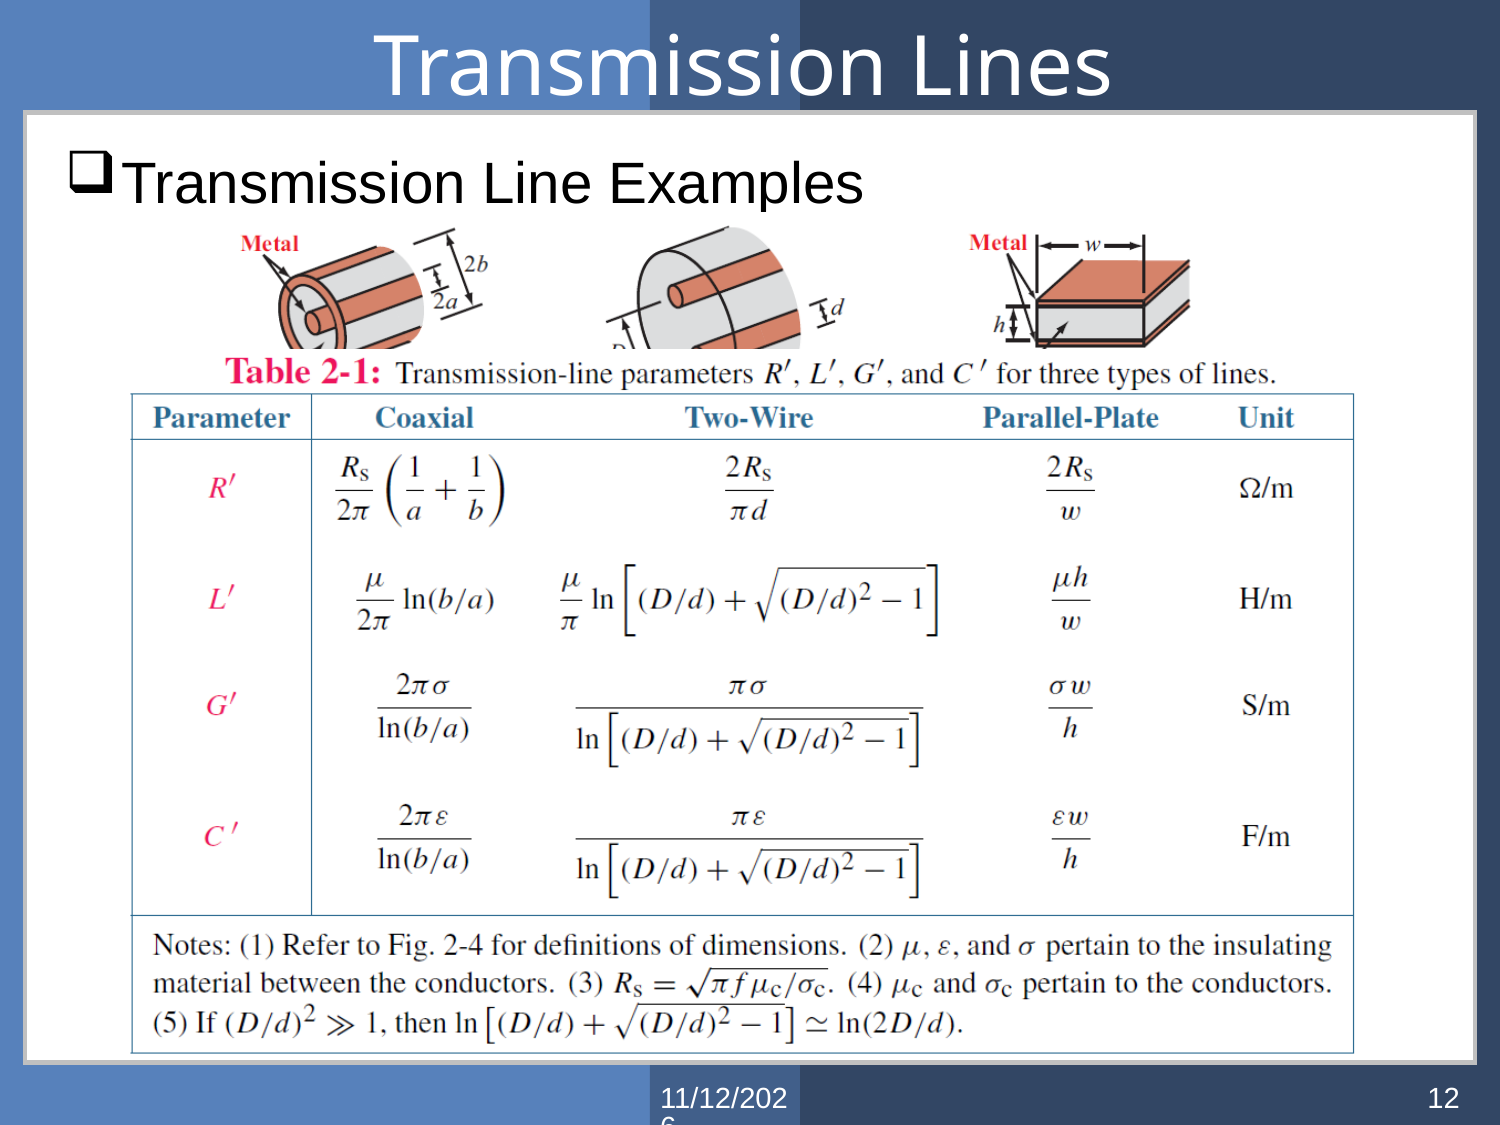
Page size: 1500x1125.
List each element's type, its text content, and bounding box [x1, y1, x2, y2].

picture [124, 212, 1363, 1057]
title Transmission Lines [49, 12, 1438, 113]
list Transmission Line Examples [49, 137, 1426, 751]
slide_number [644, 1071, 808, 1125]
slide_number 12 [1124, 1071, 1476, 1125]
